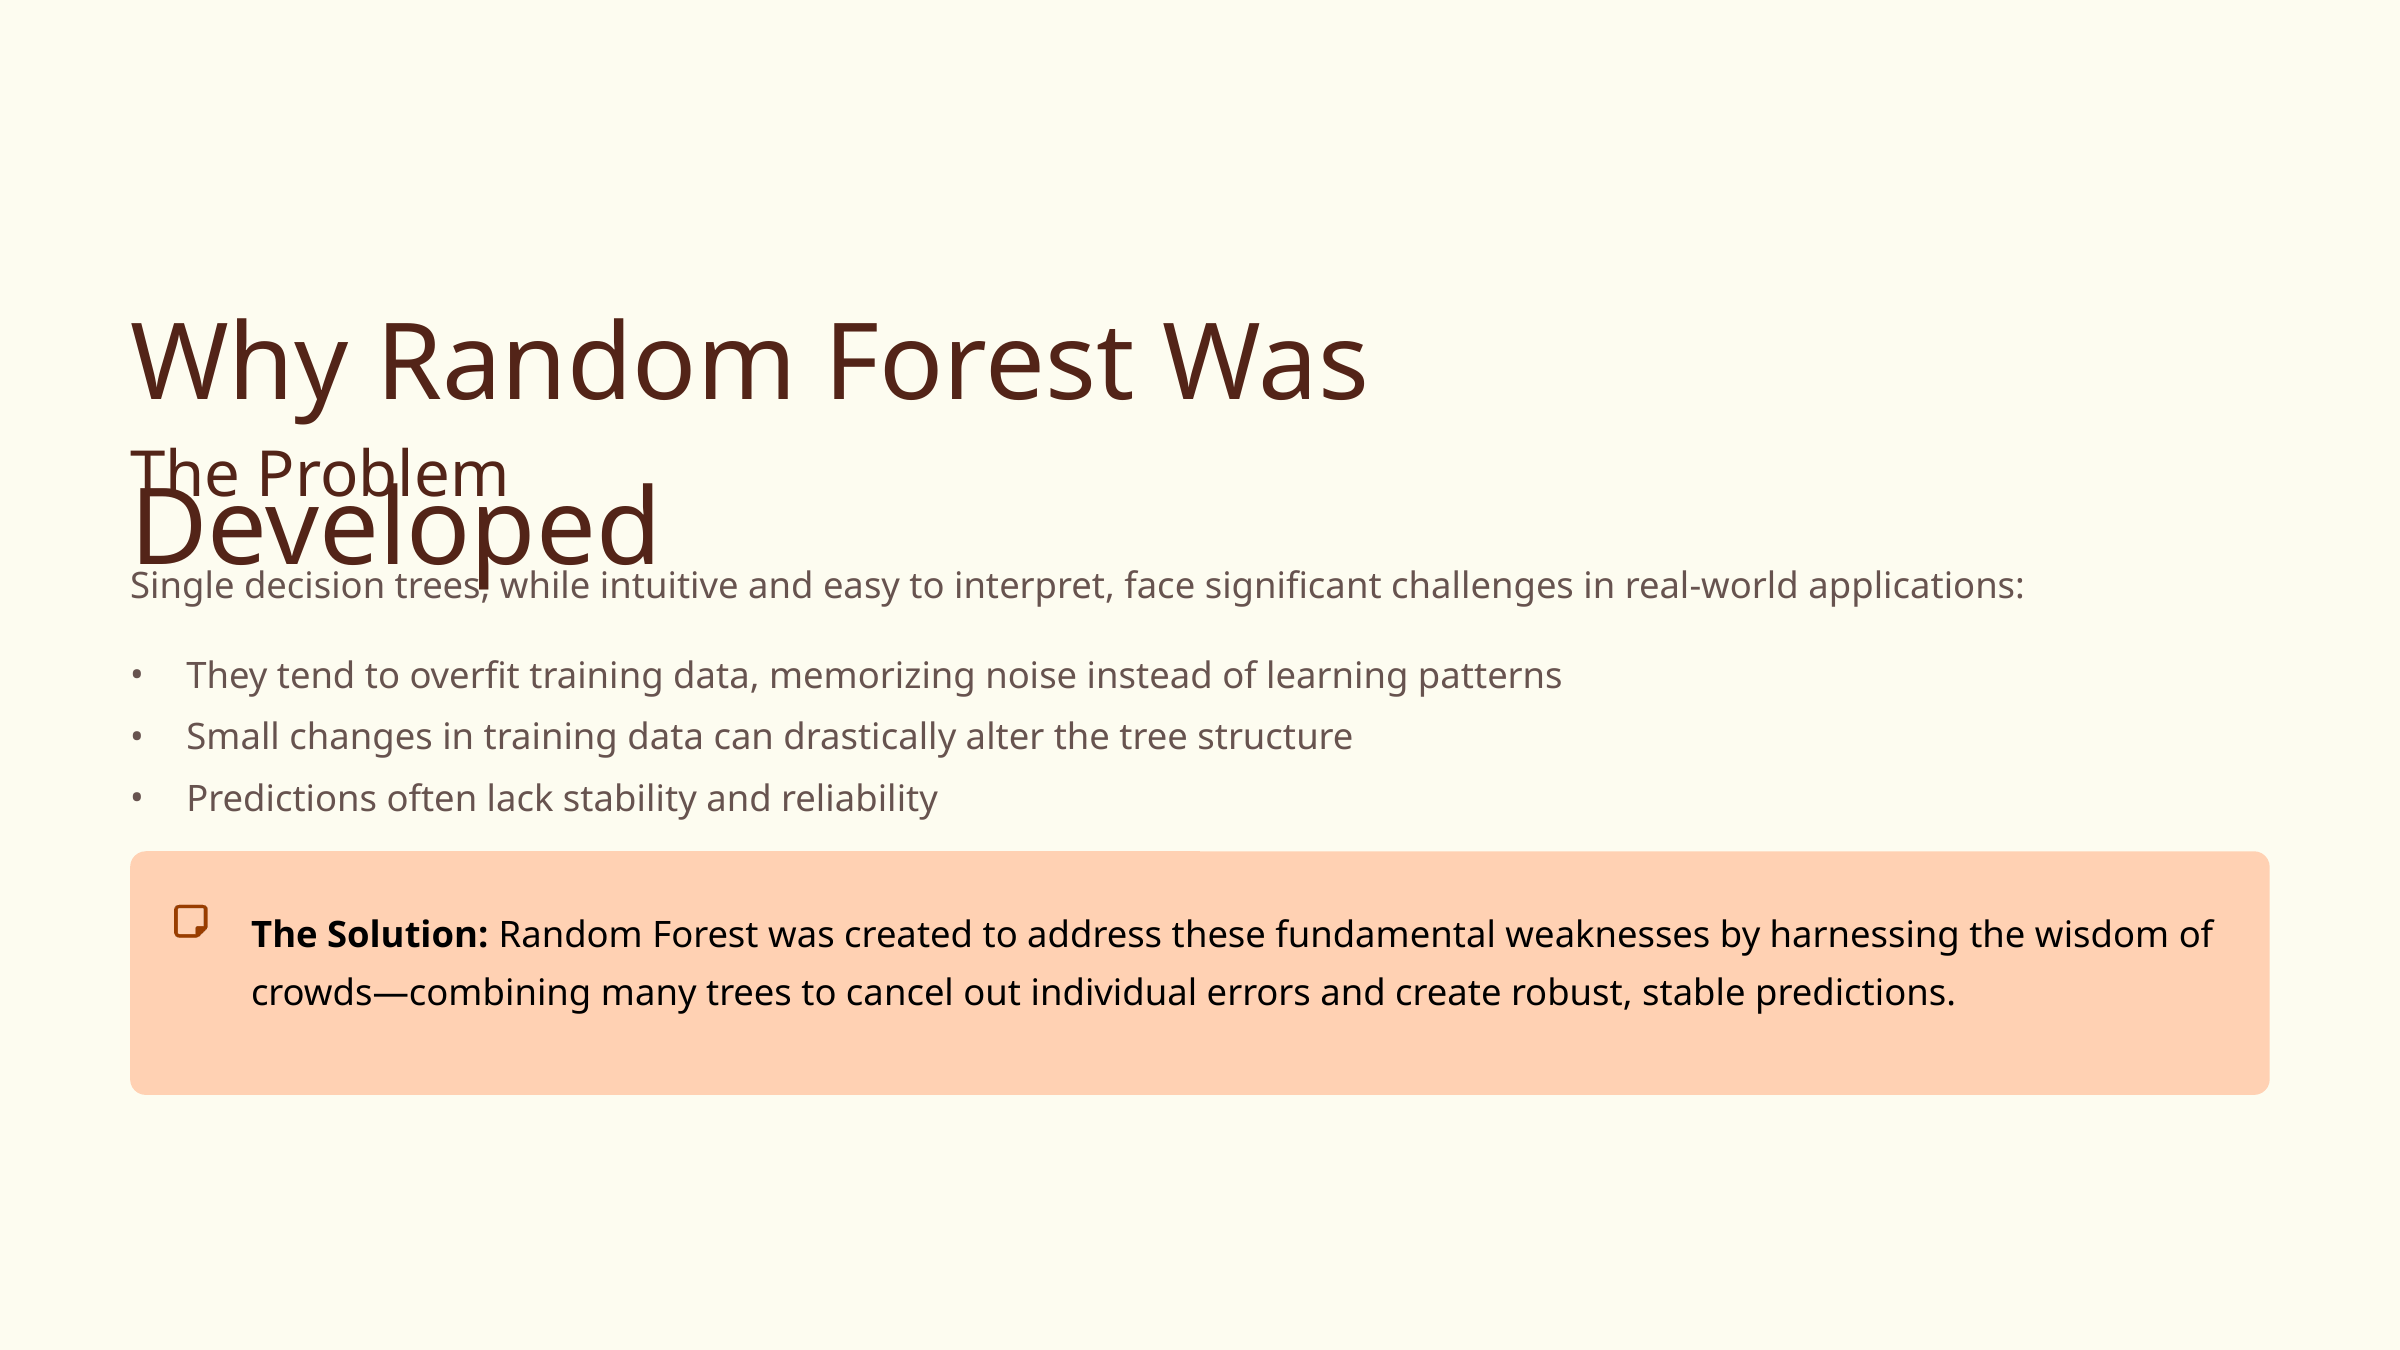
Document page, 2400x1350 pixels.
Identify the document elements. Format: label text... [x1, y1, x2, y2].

text_box Small changes in training data can drastically alter the tree structure [130, 699, 2270, 749]
text_box They tend to overfit training data, memorizing noise instead of learning patterns [130, 638, 2270, 687]
text_box The Solution: Random Forest was created to address these fundamental weaknesses by harnessing the wisdom of crowds—combining many trees to cancel out individual errors and create robust, stable predictions. [251, 897, 2233, 1043]
text_box Why Random Forest Was Developed [130, 254, 1889, 395]
picture [167, 902, 215, 941]
text_box Predictions often lack stability and reliability [130, 761, 2270, 810]
text_box [130, 851, 2270, 1095]
text_box Single decision trees, while intuitive and easy to interpret, face significant challenges in real-world applications: [130, 548, 2270, 597]
text_box The Problem [130, 408, 773, 493]
